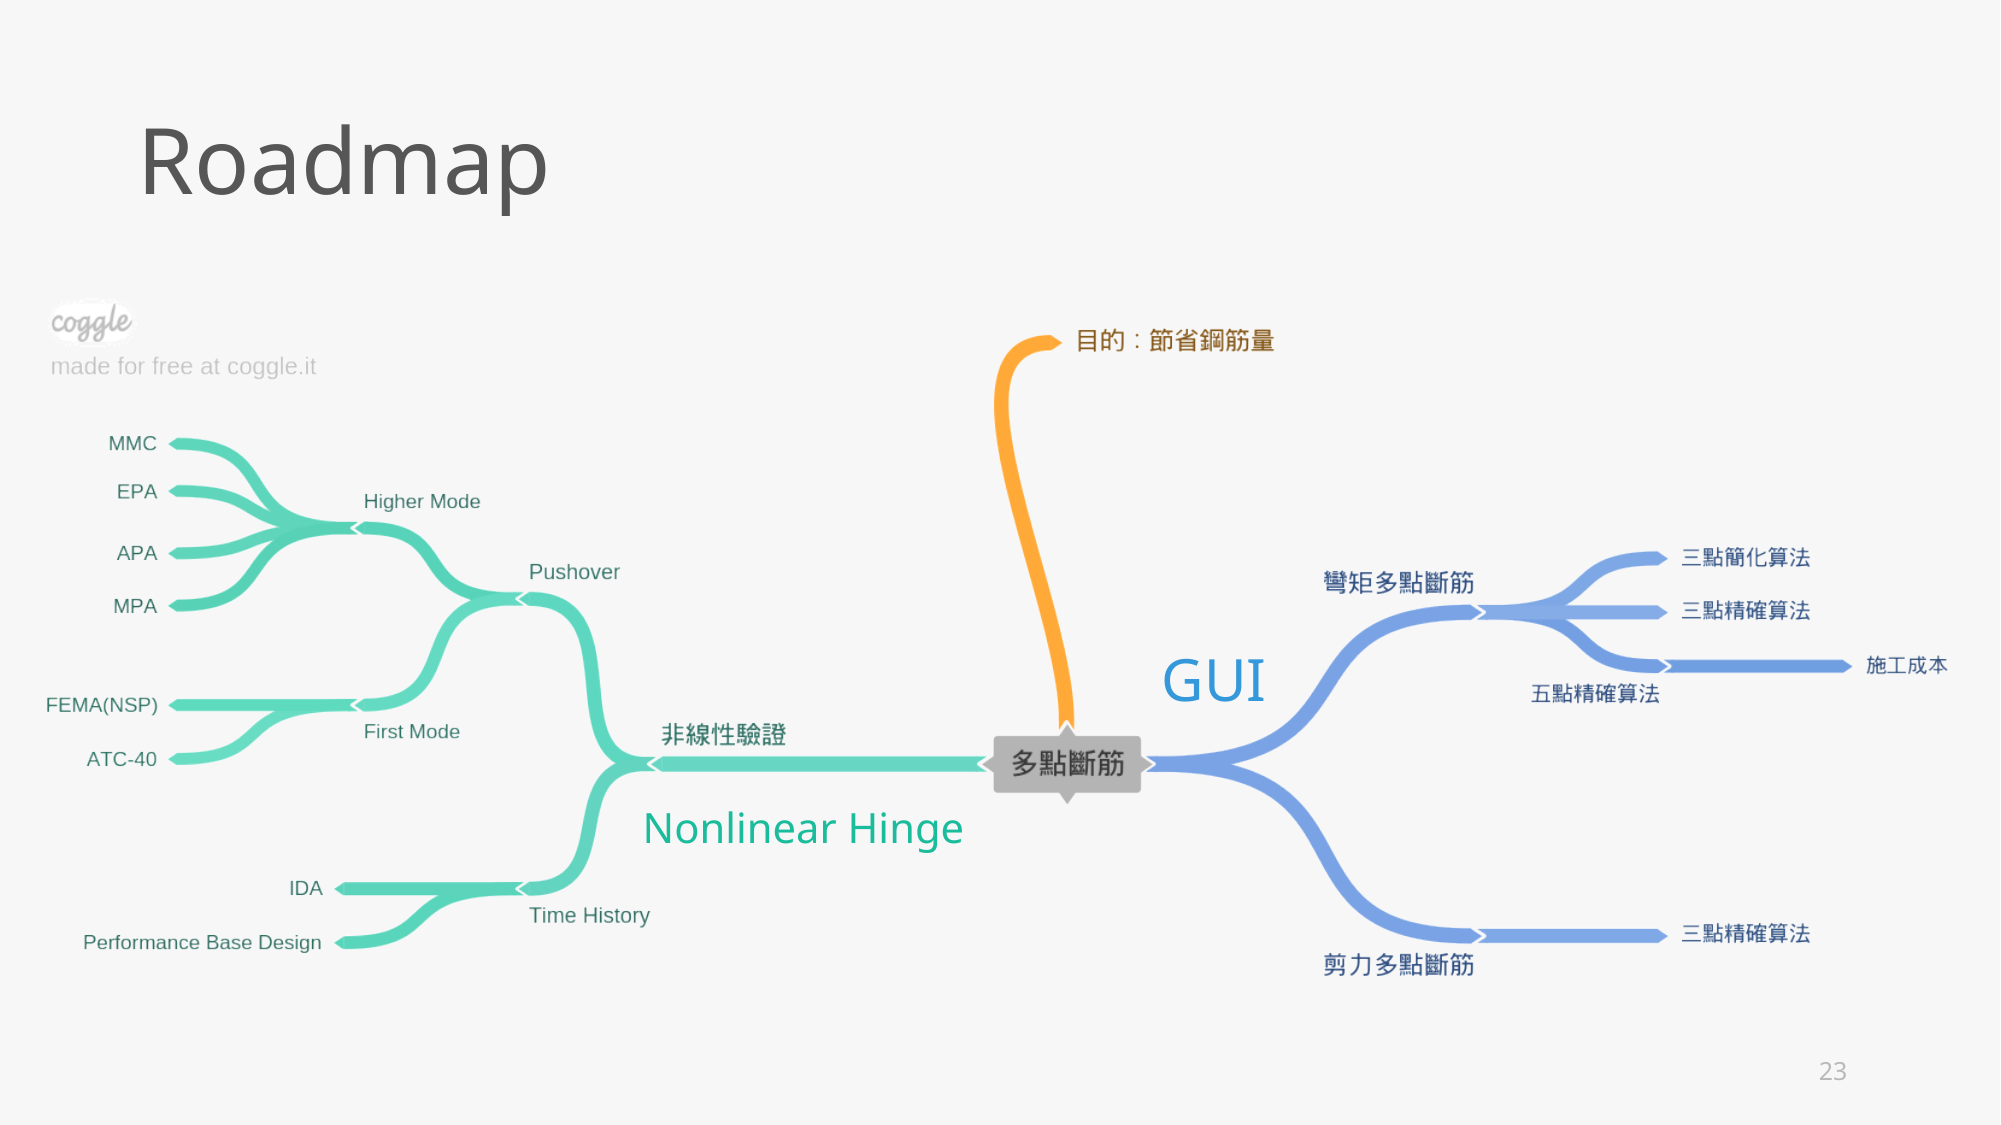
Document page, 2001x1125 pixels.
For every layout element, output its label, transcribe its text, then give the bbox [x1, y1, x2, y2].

picture [0, 277, 2000, 1023]
slide_number 23 [1412, 1042, 1863, 1103]
list Roadmap [137, 108, 873, 224]
